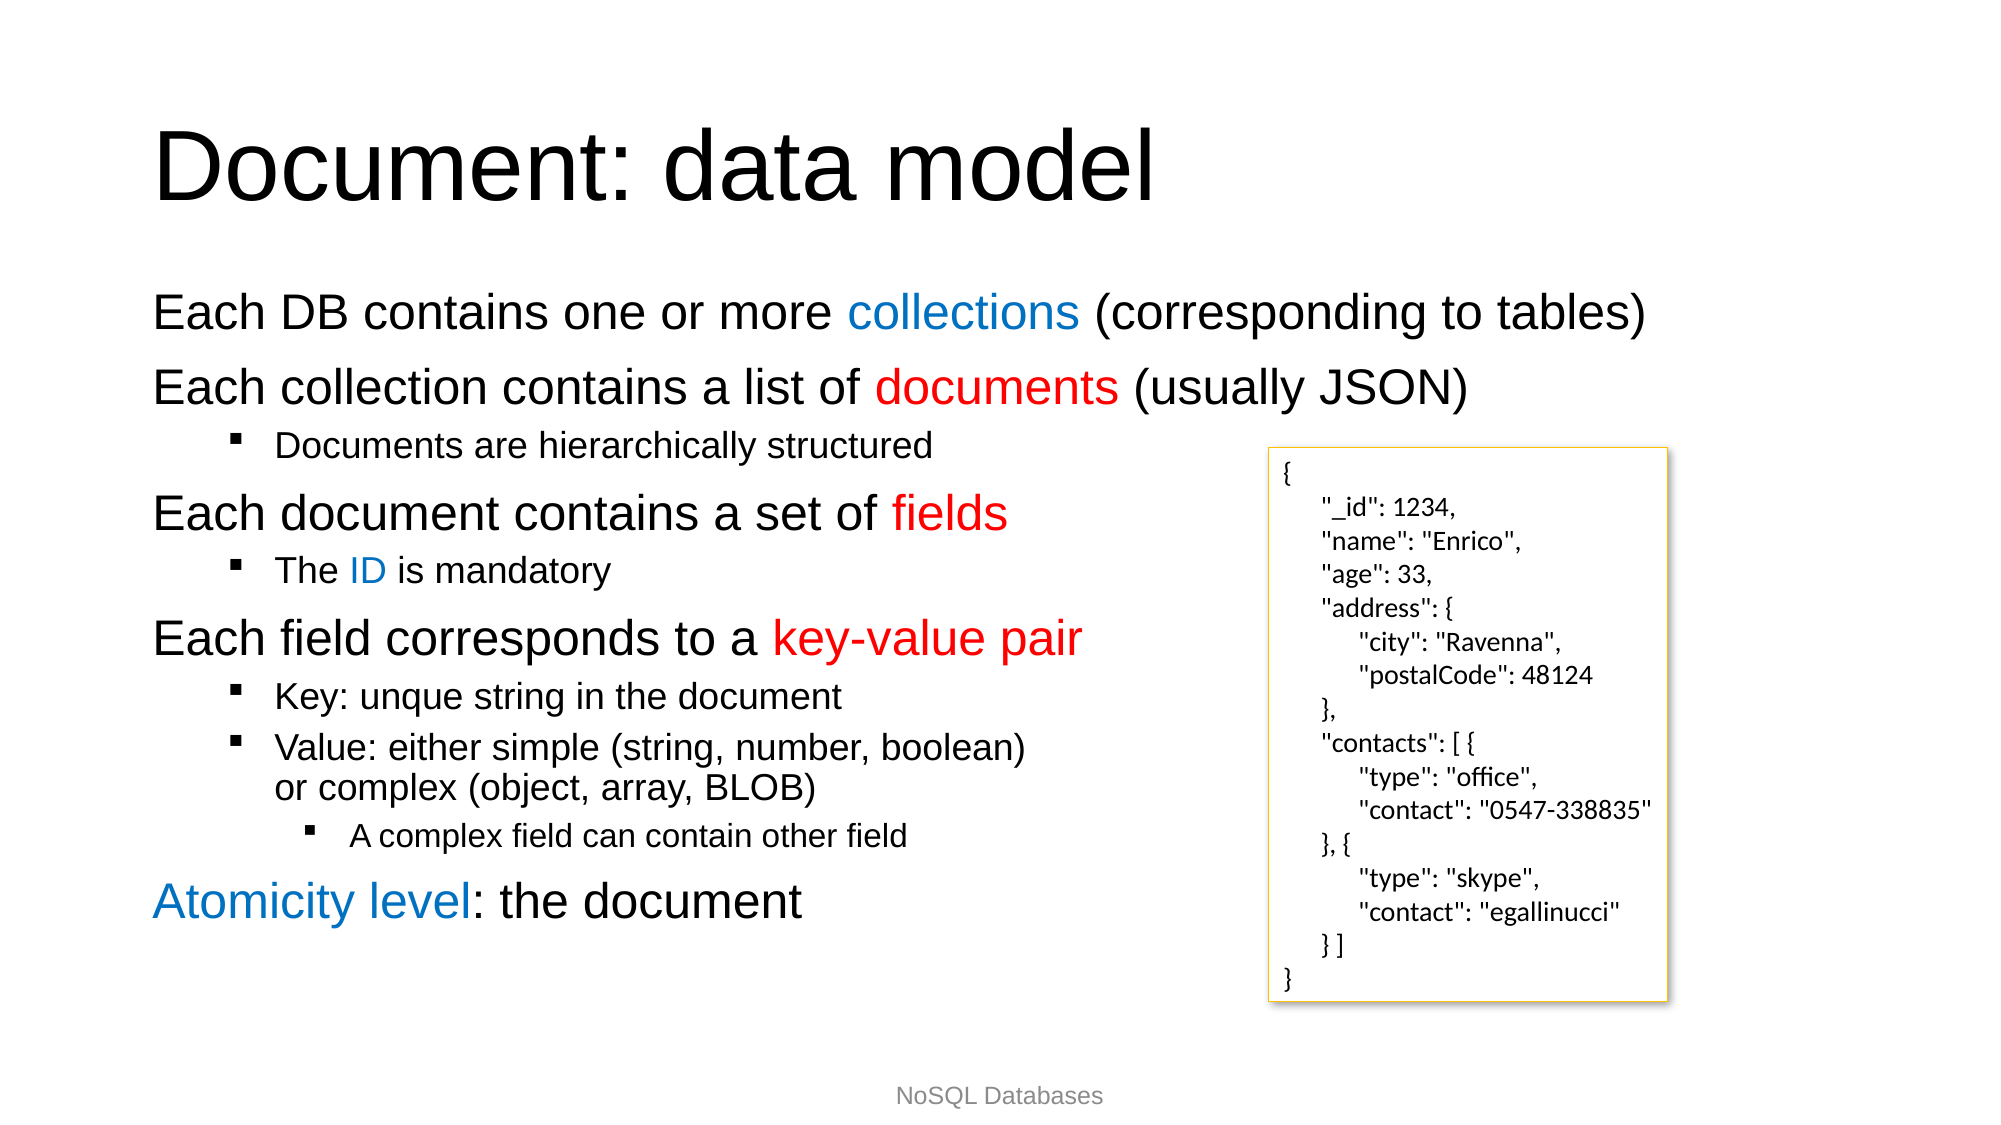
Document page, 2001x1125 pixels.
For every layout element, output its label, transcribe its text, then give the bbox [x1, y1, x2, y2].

text_box { "_id": 1234, "name": "Enrico", "age": 33, "address": { "city": "Ravenna", "postalCode": 48124 }, "contacts": [ { "type": "office", "contact": "0547-338835" }, { "type": "skype", "contact": "egallinucci" } ] } [1268, 447, 1668, 1002]
title Document: data model [137, 59, 1863, 278]
list Each DB contains one or more collections (corresponding to tables) Each collection contains a list of documents (usually JSON) Documents are hierarchically structured Each document contains a set of fields The ID is mandatory Each field corresponds to a key-value pair Key: unque string in the document Value: either simple (string, number, boolean) or complex (object, array, BLOB) A complex field can contain other field Atomicity level: the document [137, 278, 1863, 993]
